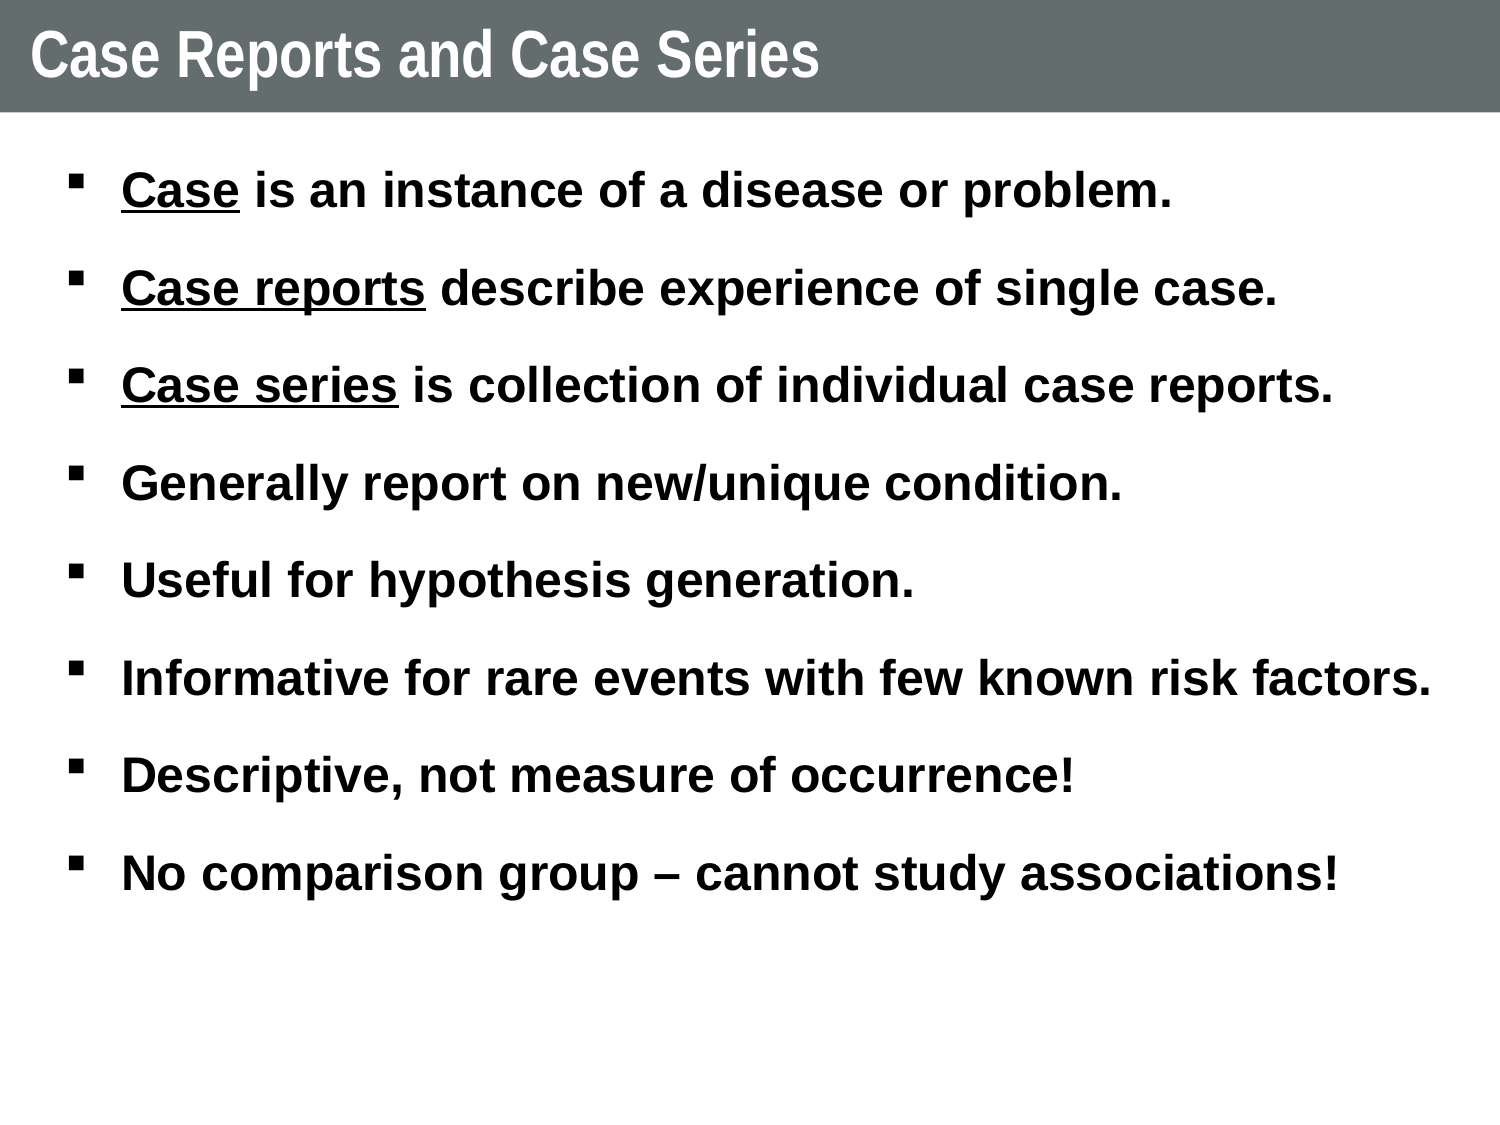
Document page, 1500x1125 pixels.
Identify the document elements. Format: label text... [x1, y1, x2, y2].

text_box Case is an instance of a disease or problem. Case reports describe experience of single case. Case series is collection of individual case reports. Generally report on new/unique condition. Useful for hypothesis generation. Informative for rare events with few known risk factors. Descriptive, not measure of occurrence! No comparison group – cannot study associations! [49, 149, 1488, 1000]
title Case Reports and Case Series [0, 0, 1500, 117]
